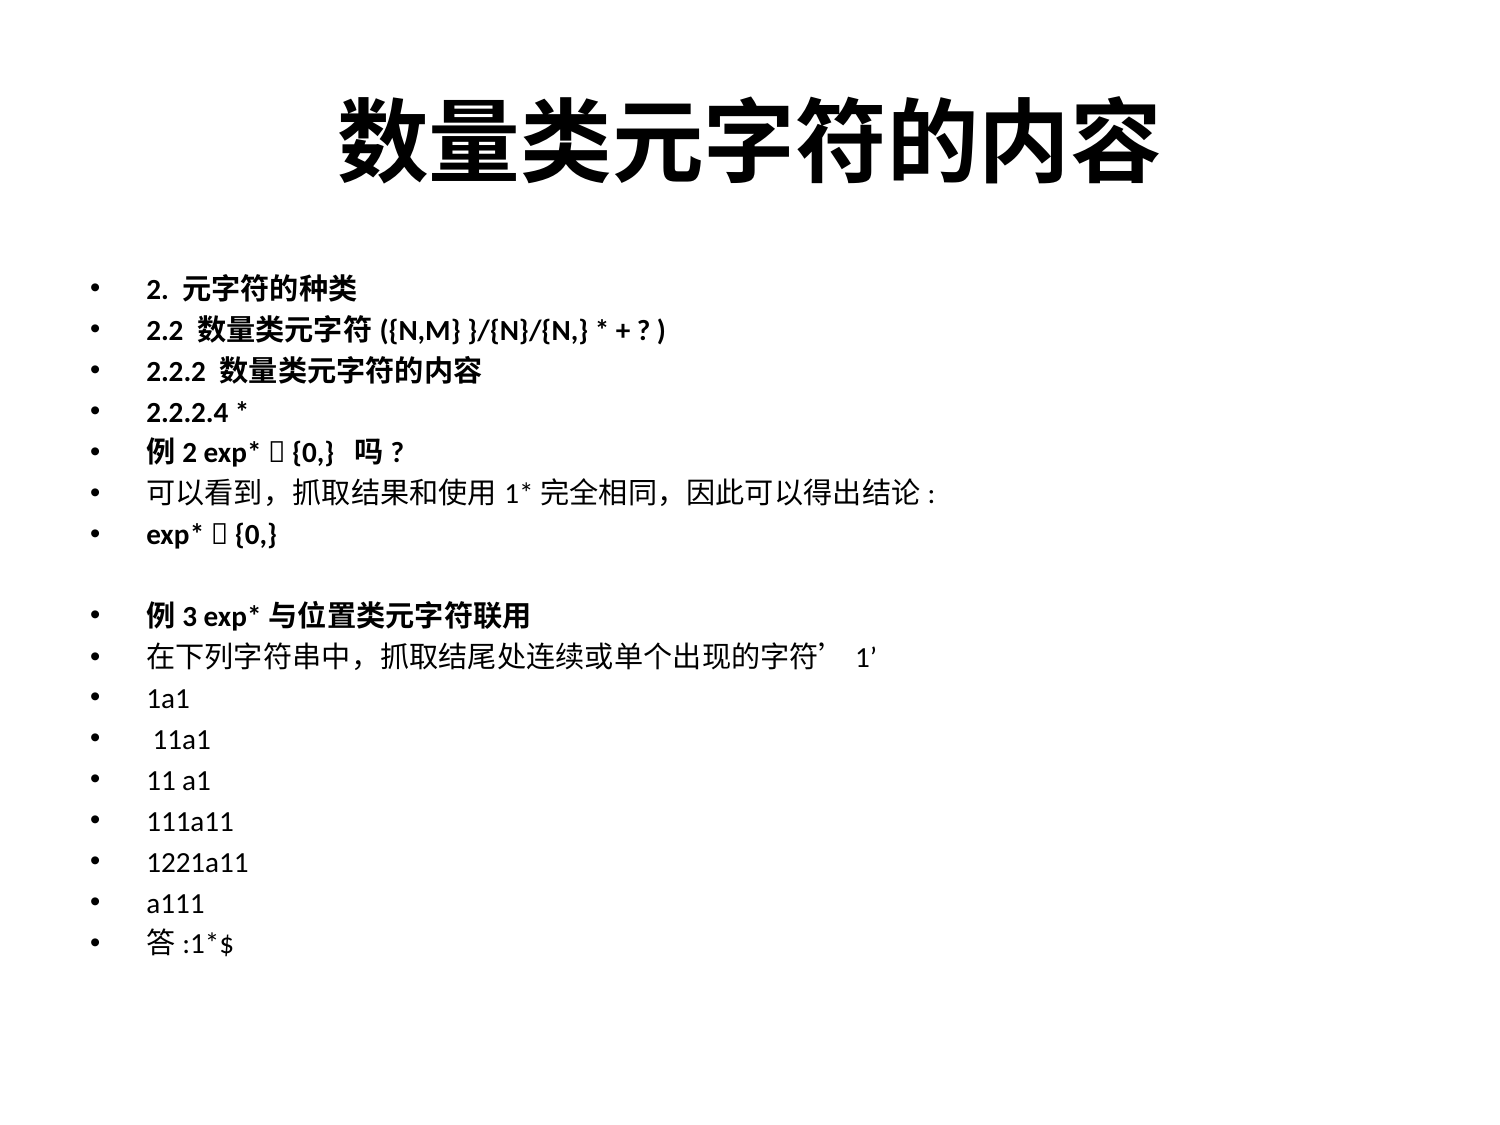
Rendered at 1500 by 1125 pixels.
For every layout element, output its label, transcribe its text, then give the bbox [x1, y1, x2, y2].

list 2. 元字符的种类 2.2 数量类元字符({N,M} }/{N}/{N,} * + ? ) 2.2.2 数量类元字符的内容 2.2.2.4 * 例2 exp*  {0,} 吗? 可以看到，抓取结果和使用1*完全相同，因此可以得出结论: exp*  {0,} 例3 exp*与位置类元字符联用 在下列字符串中，抓取结尾处连续或单个出现的字符’1’ 1a1 11a1 11 a1 111a11 1221a11 a111 答:1*$ [75, 262, 1425, 1005]
title 数量类元字符的内容 [75, 45, 1425, 233]
